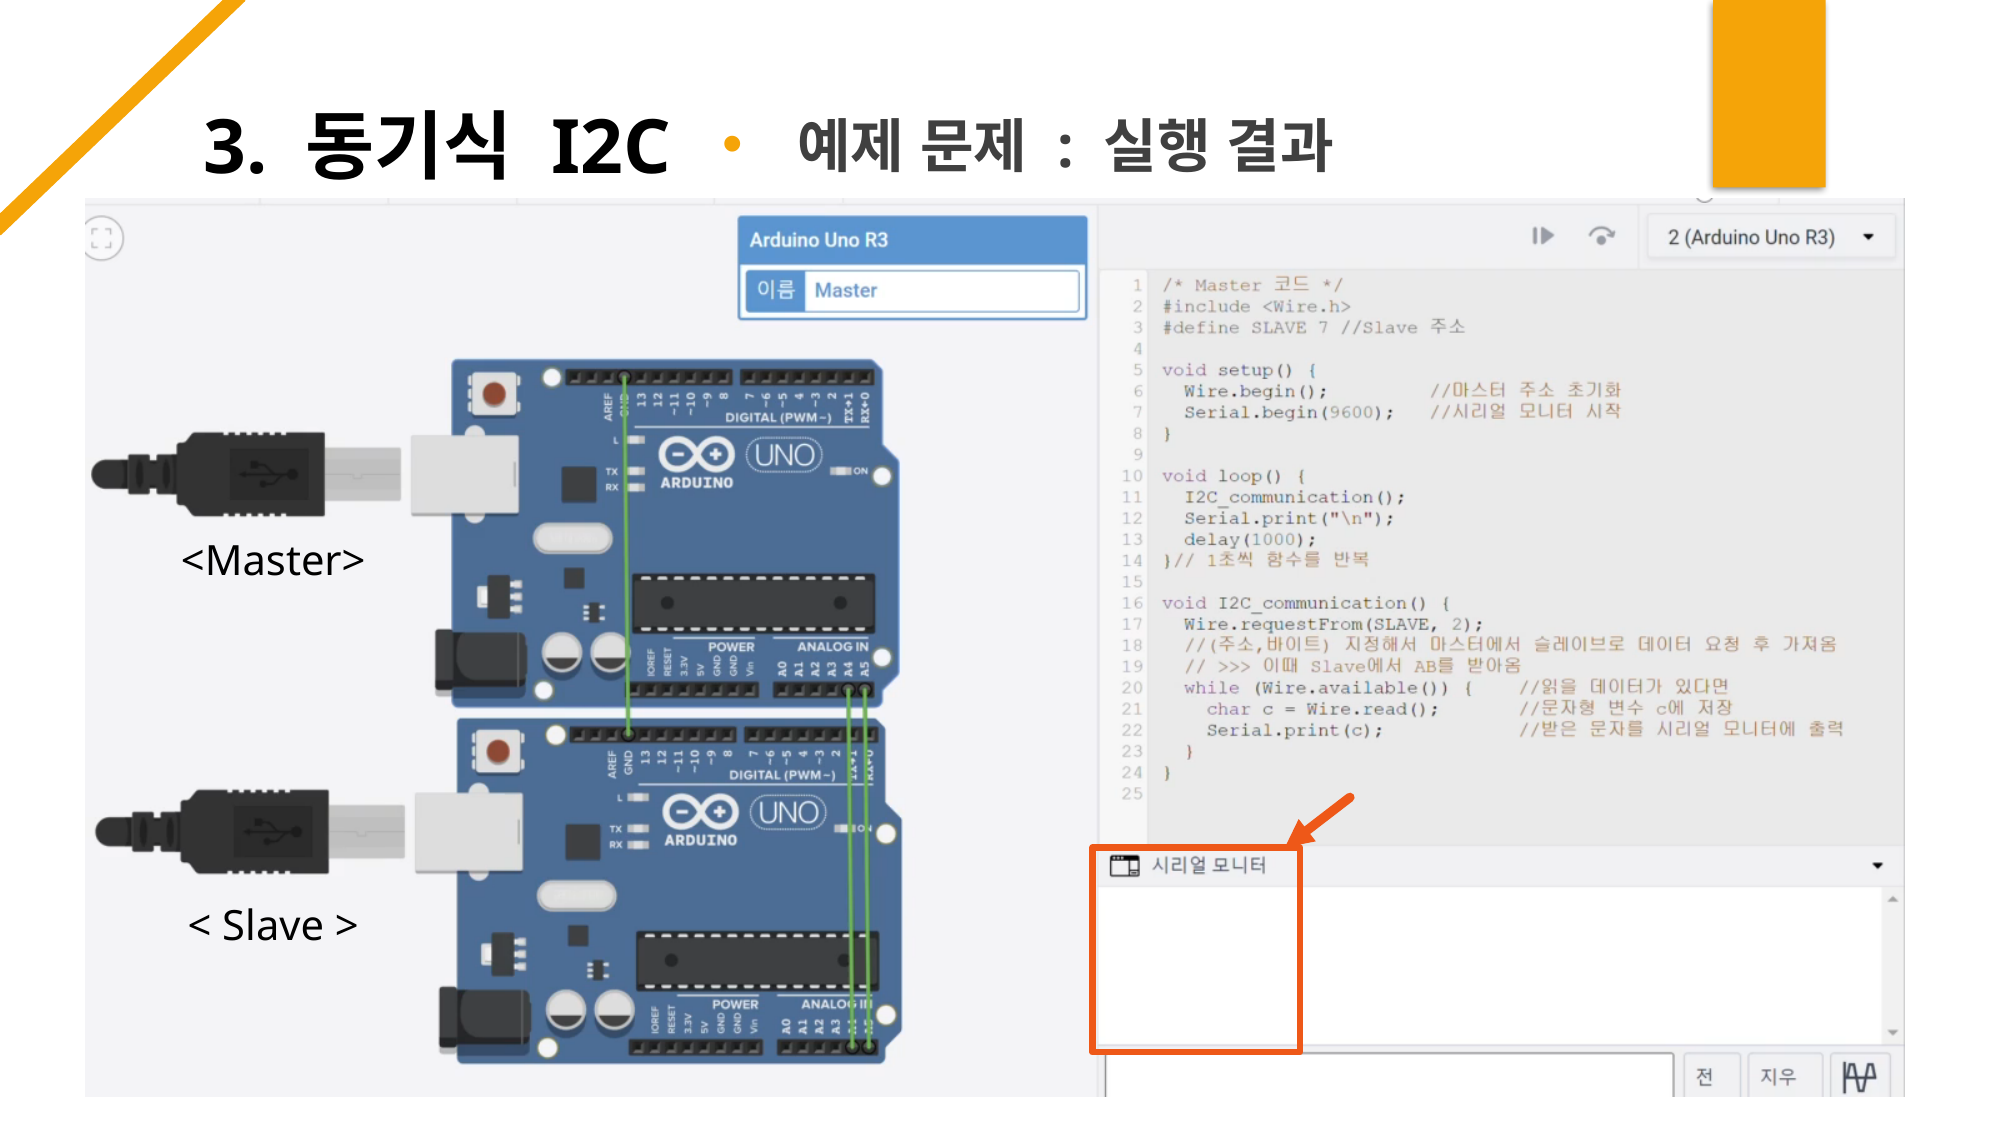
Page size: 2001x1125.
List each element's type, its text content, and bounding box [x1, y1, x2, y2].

text_box 3. 동기식 I2C [189, 91, 1287, 195]
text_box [84, 197, 1906, 1098]
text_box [1284, 797, 1351, 848]
text_box 예제 문제 : 실행 결과 [707, 101, 1503, 187]
text_box [0, 0, 246, 236]
